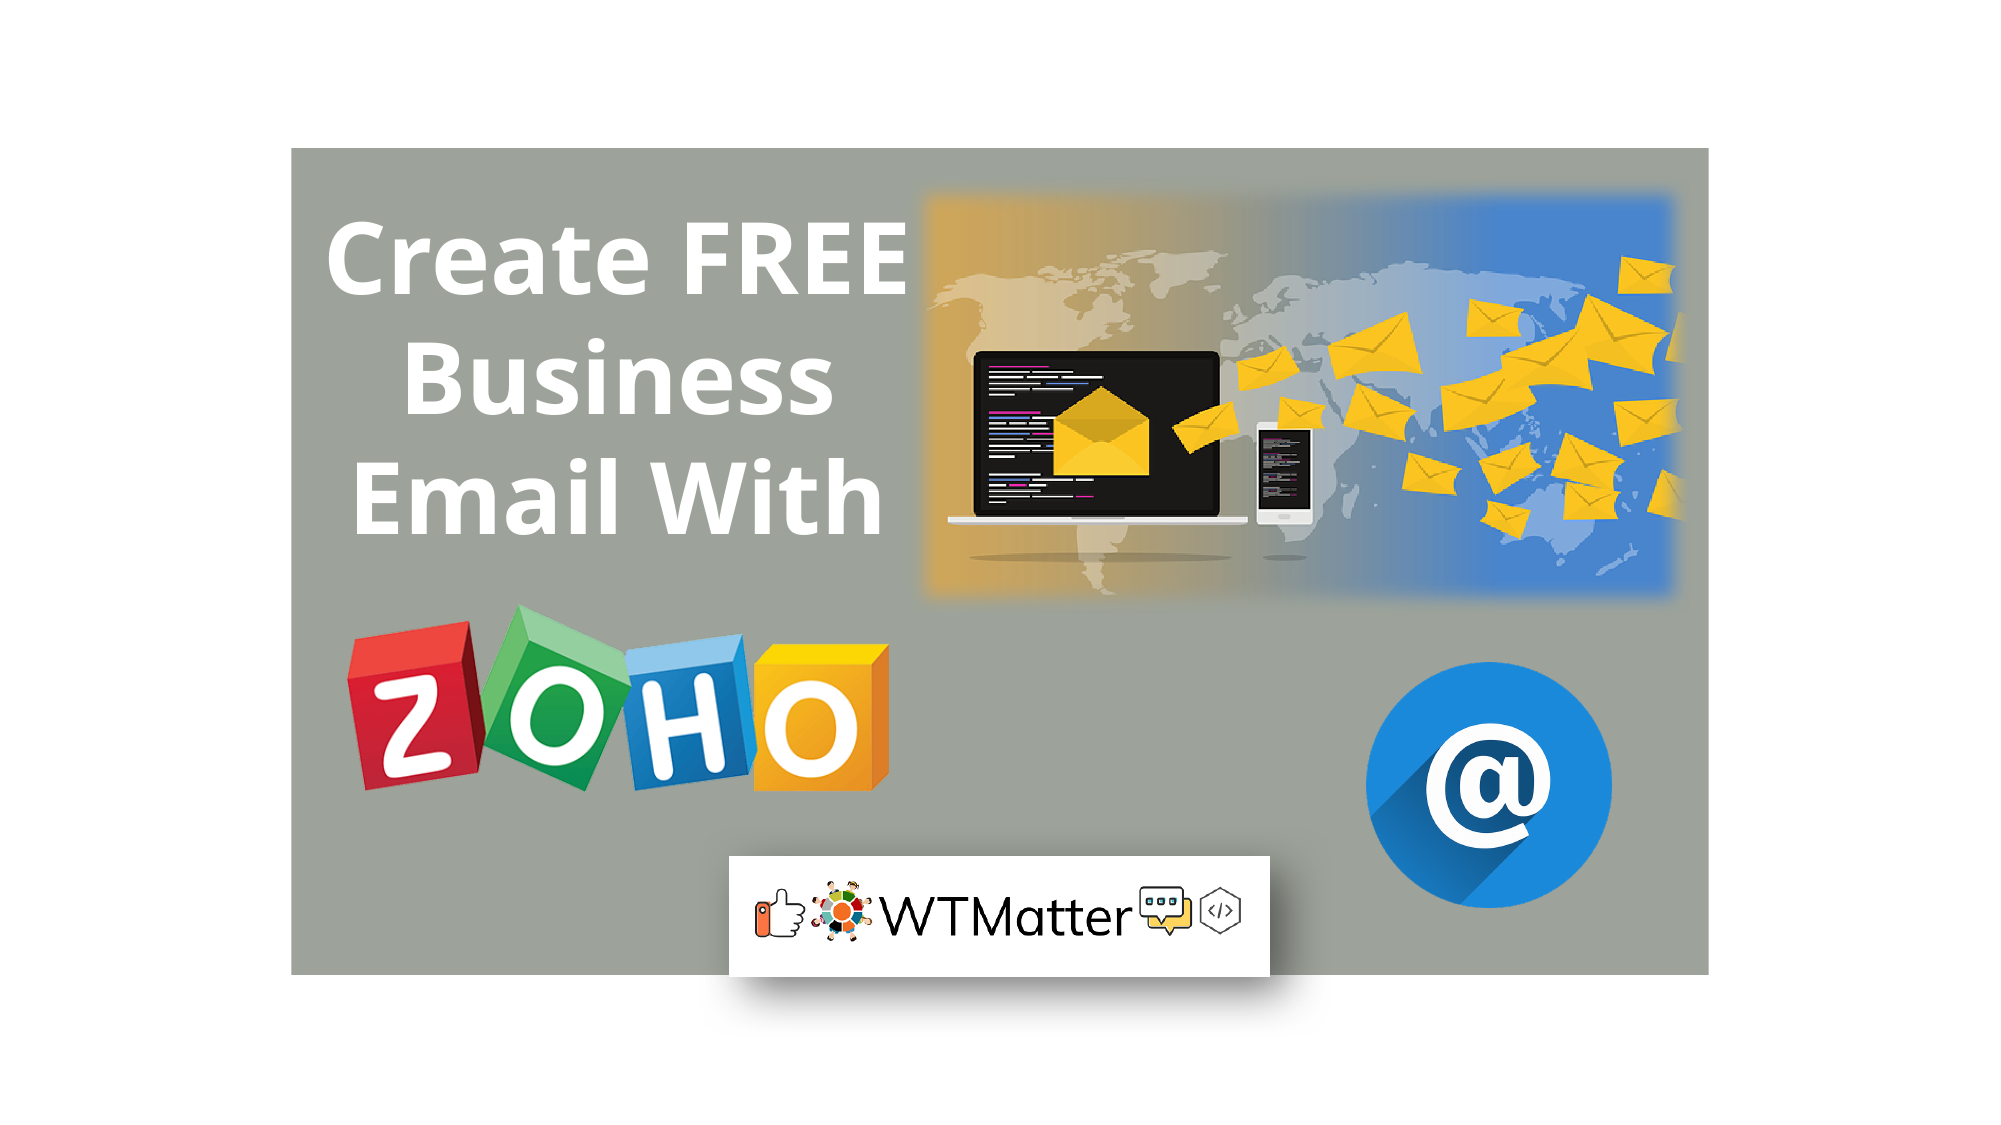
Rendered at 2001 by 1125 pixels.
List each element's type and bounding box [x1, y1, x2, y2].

text_box [291, 148, 1709, 977]
